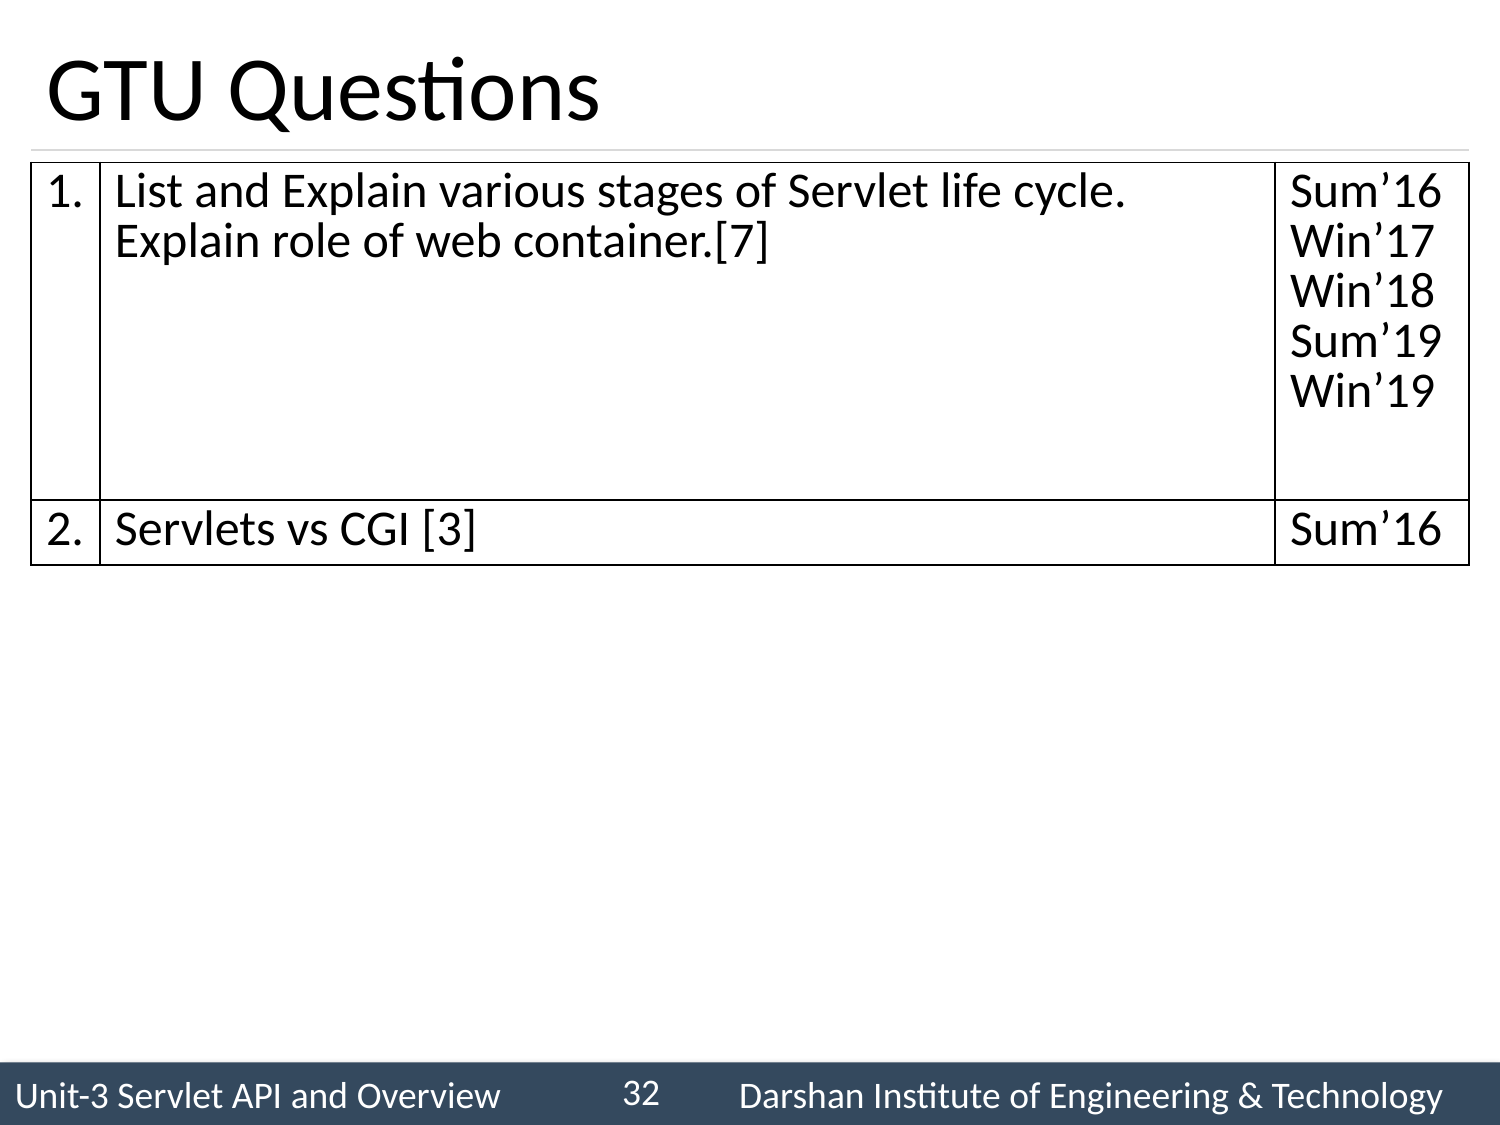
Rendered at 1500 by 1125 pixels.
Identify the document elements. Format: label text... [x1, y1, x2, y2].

table_cell Servlets vs CGI [3] [101, 501, 1274, 564]
table_header Sum’16 Win’17 Win’18 Sum’19 Win’19 [1276, 163, 1468, 499]
table_cell Sum’16 [1276, 501, 1468, 564]
table_header List and Explain various stages of Servlet life cycle. Explain role of web container.[7] [101, 163, 1274, 499]
slide_number 32 [575, 1060, 675, 1121]
title GTU Questions [31, 17, 1469, 150]
table_cell 2. [32, 501, 99, 564]
table_header 1. [32, 163, 99, 499]
